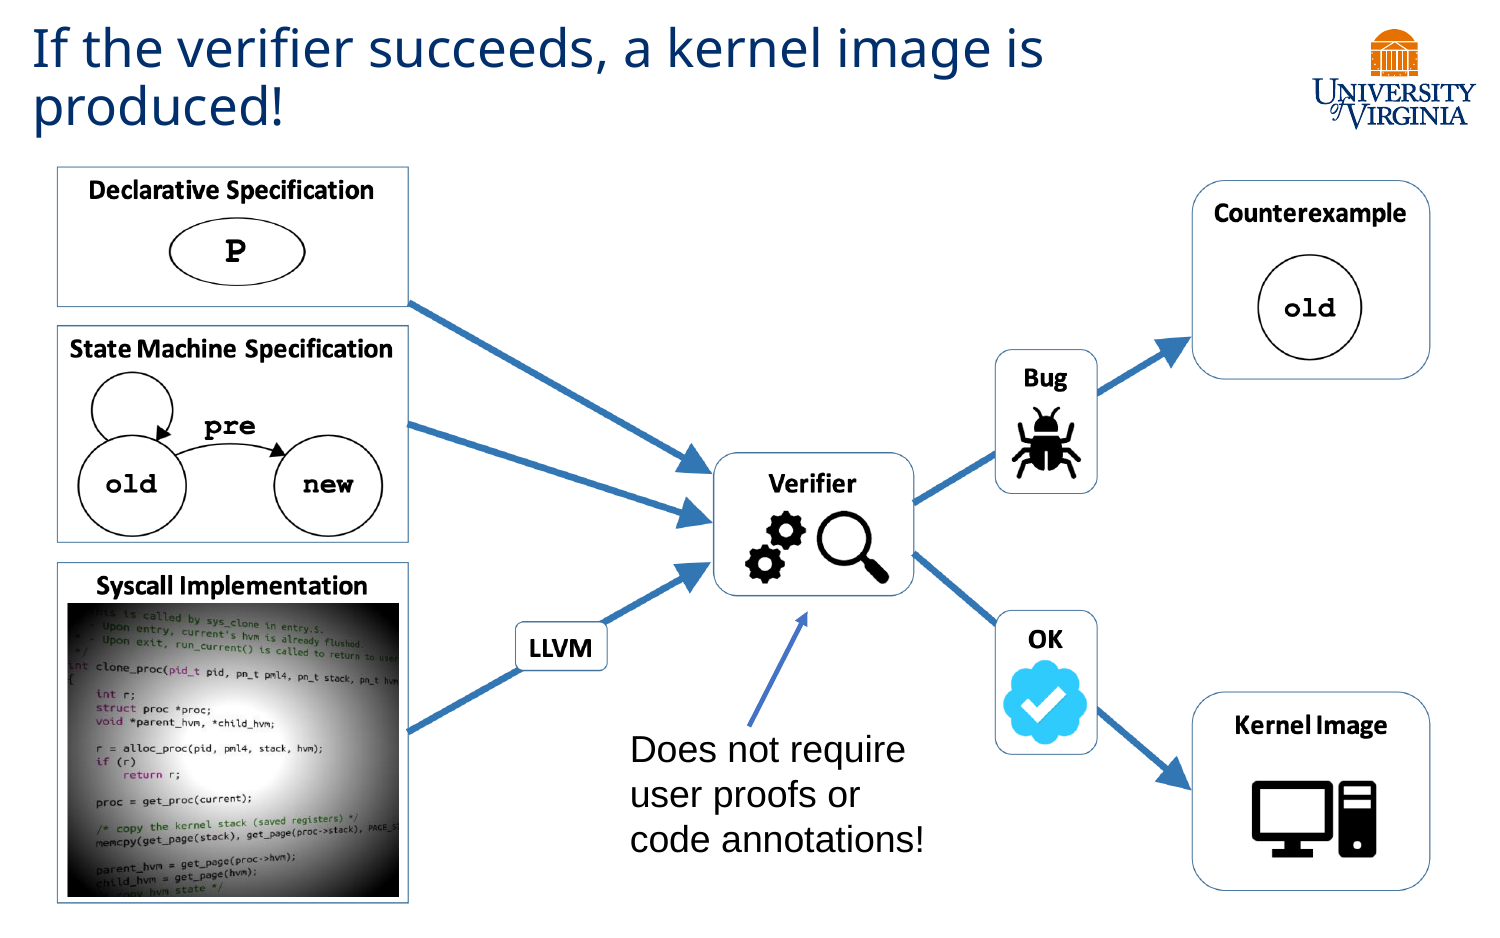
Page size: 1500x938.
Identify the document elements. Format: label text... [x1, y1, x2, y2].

picture [0, 160, 1500, 938]
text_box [749, 611, 808, 725]
title If the verifier succeeds, a kernel image is produced! [17, 14, 1297, 145]
